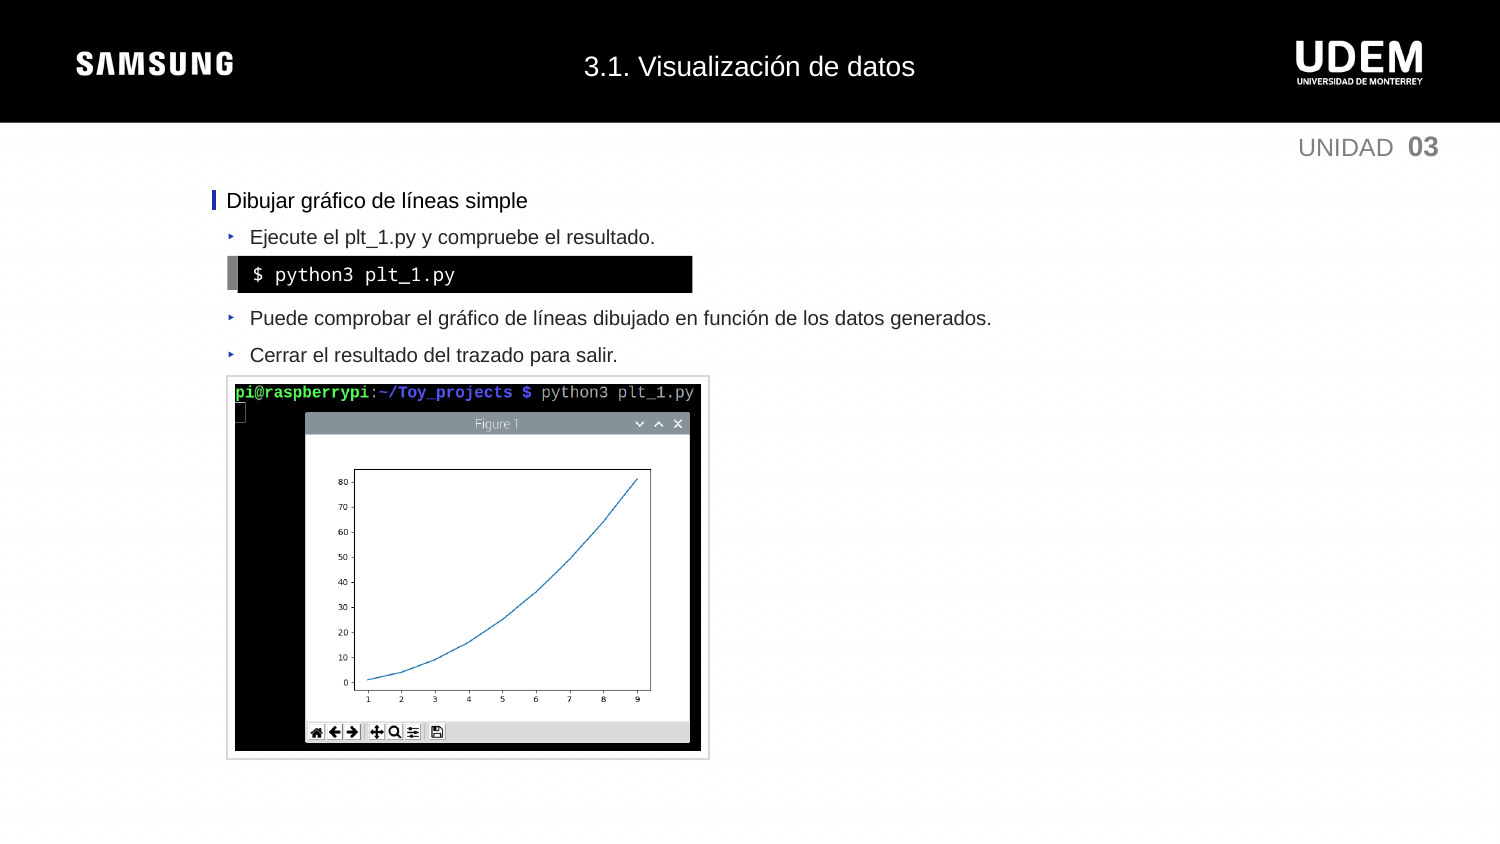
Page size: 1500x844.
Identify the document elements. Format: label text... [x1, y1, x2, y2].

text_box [227, 255, 693, 294]
text_box 3.1. Visualización de datos [279, 48, 1221, 83]
text_box UNIDAD 03 [1289, 127, 1439, 162]
text_box Puede comprobar el gráfico de líneas dibujado en función de los datos generados. Cerrar el resultado del trazado para salir. [226, 296, 1274, 377]
picture [0, 0, 1500, 844]
text_box Dibujar gráfico de líneas simple [211, 186, 1274, 214]
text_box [227, 376, 709, 760]
text_box Ejecute el plt_1.py y compruebe el resultado. [226, 214, 1274, 258]
